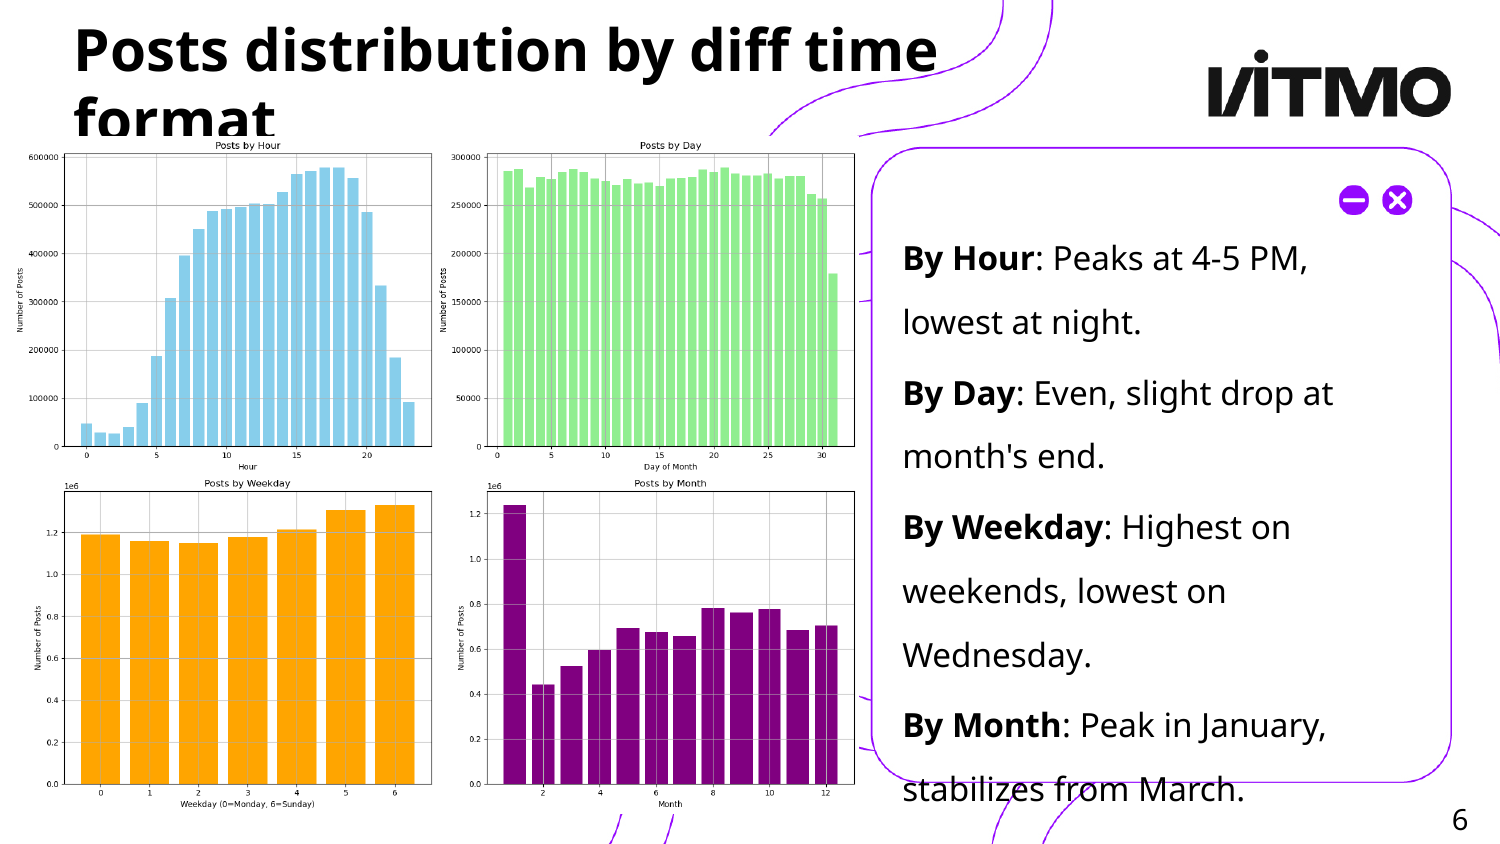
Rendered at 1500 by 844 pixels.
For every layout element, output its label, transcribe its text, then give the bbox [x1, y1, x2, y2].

list By Hour: Peaks at 4-5 PM, lowest at night. By Day: Even, slight drop at month's end. By Weekday: Highest on weekends, lowest on Wednesday. By Month: Peak in January, stabilizes from March. [887, 205, 1425, 772]
text_box 6 [1426, 793, 1495, 844]
title Posts distribution by diff time format [58, 39, 1108, 127]
picture [0, 0, 1500, 844]
